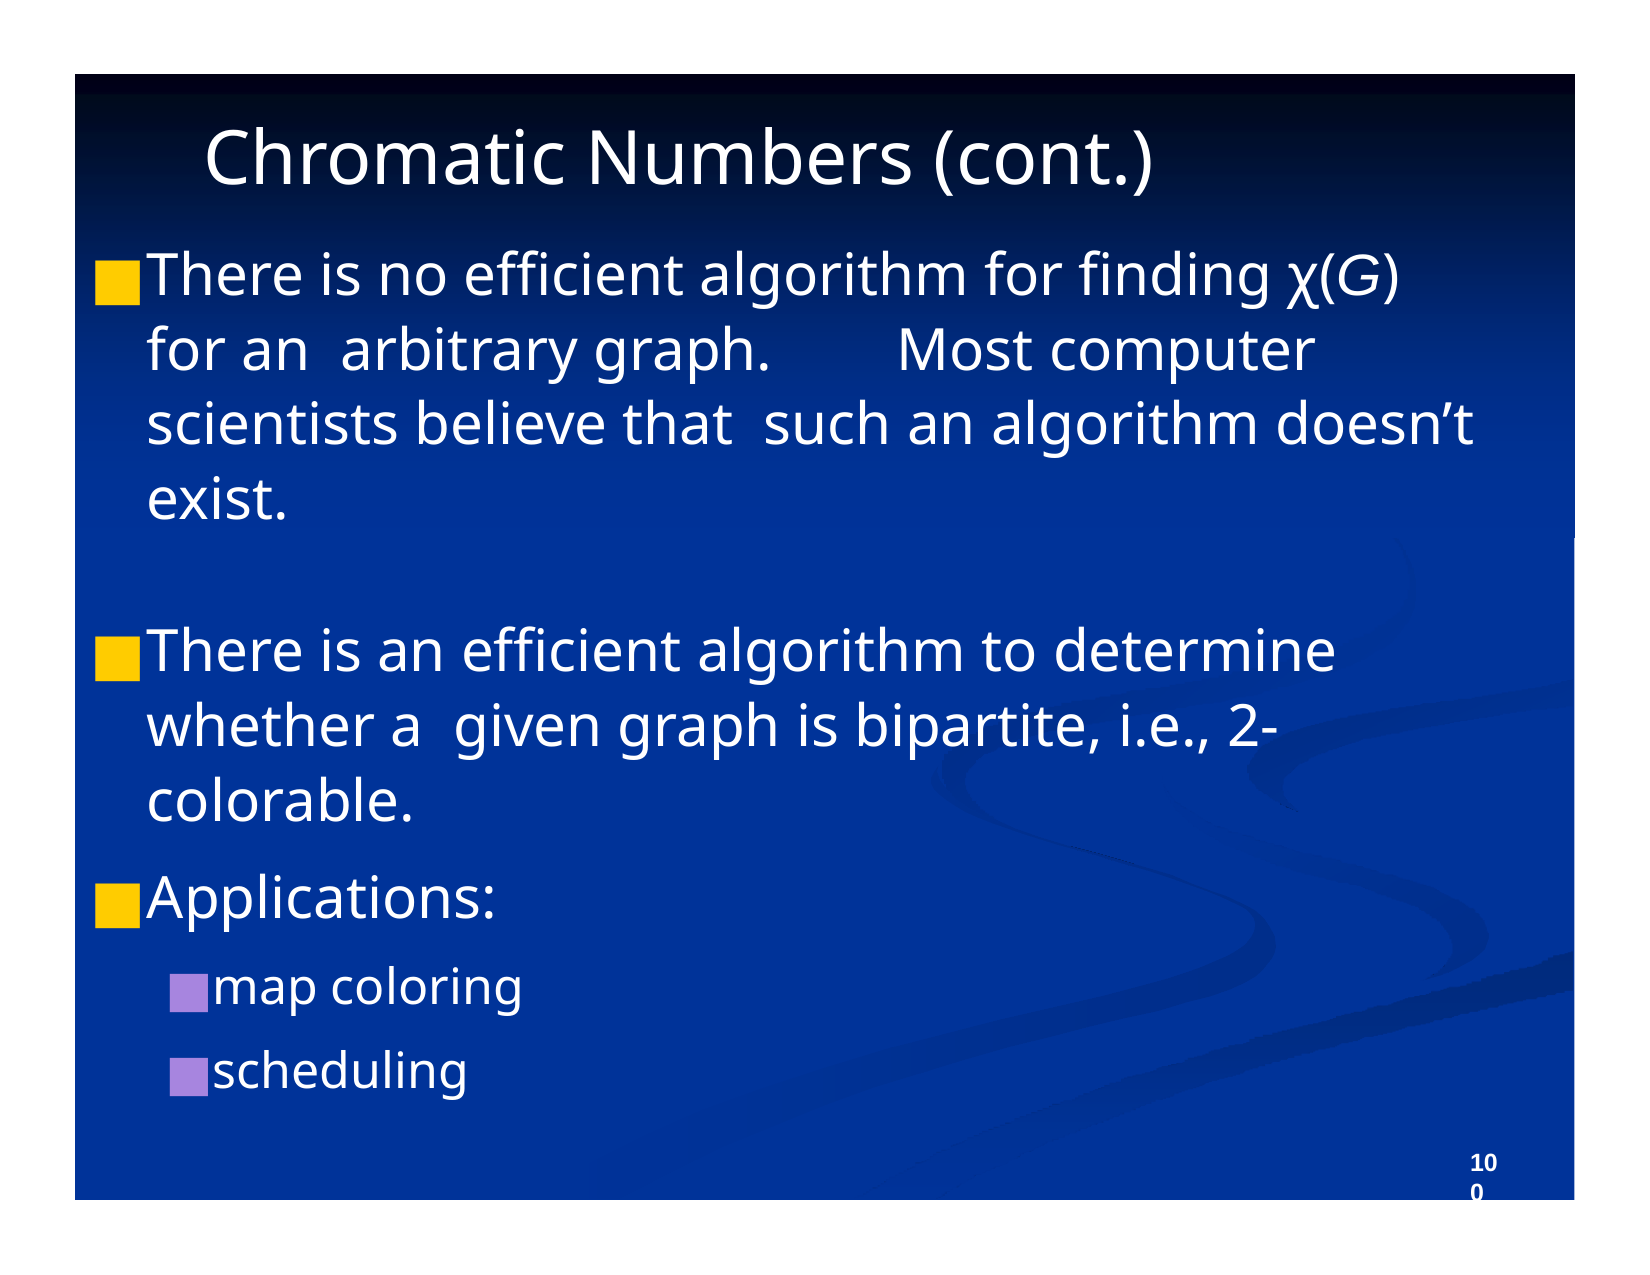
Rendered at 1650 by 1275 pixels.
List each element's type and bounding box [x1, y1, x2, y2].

text_box [74, 74, 1575, 1201]
